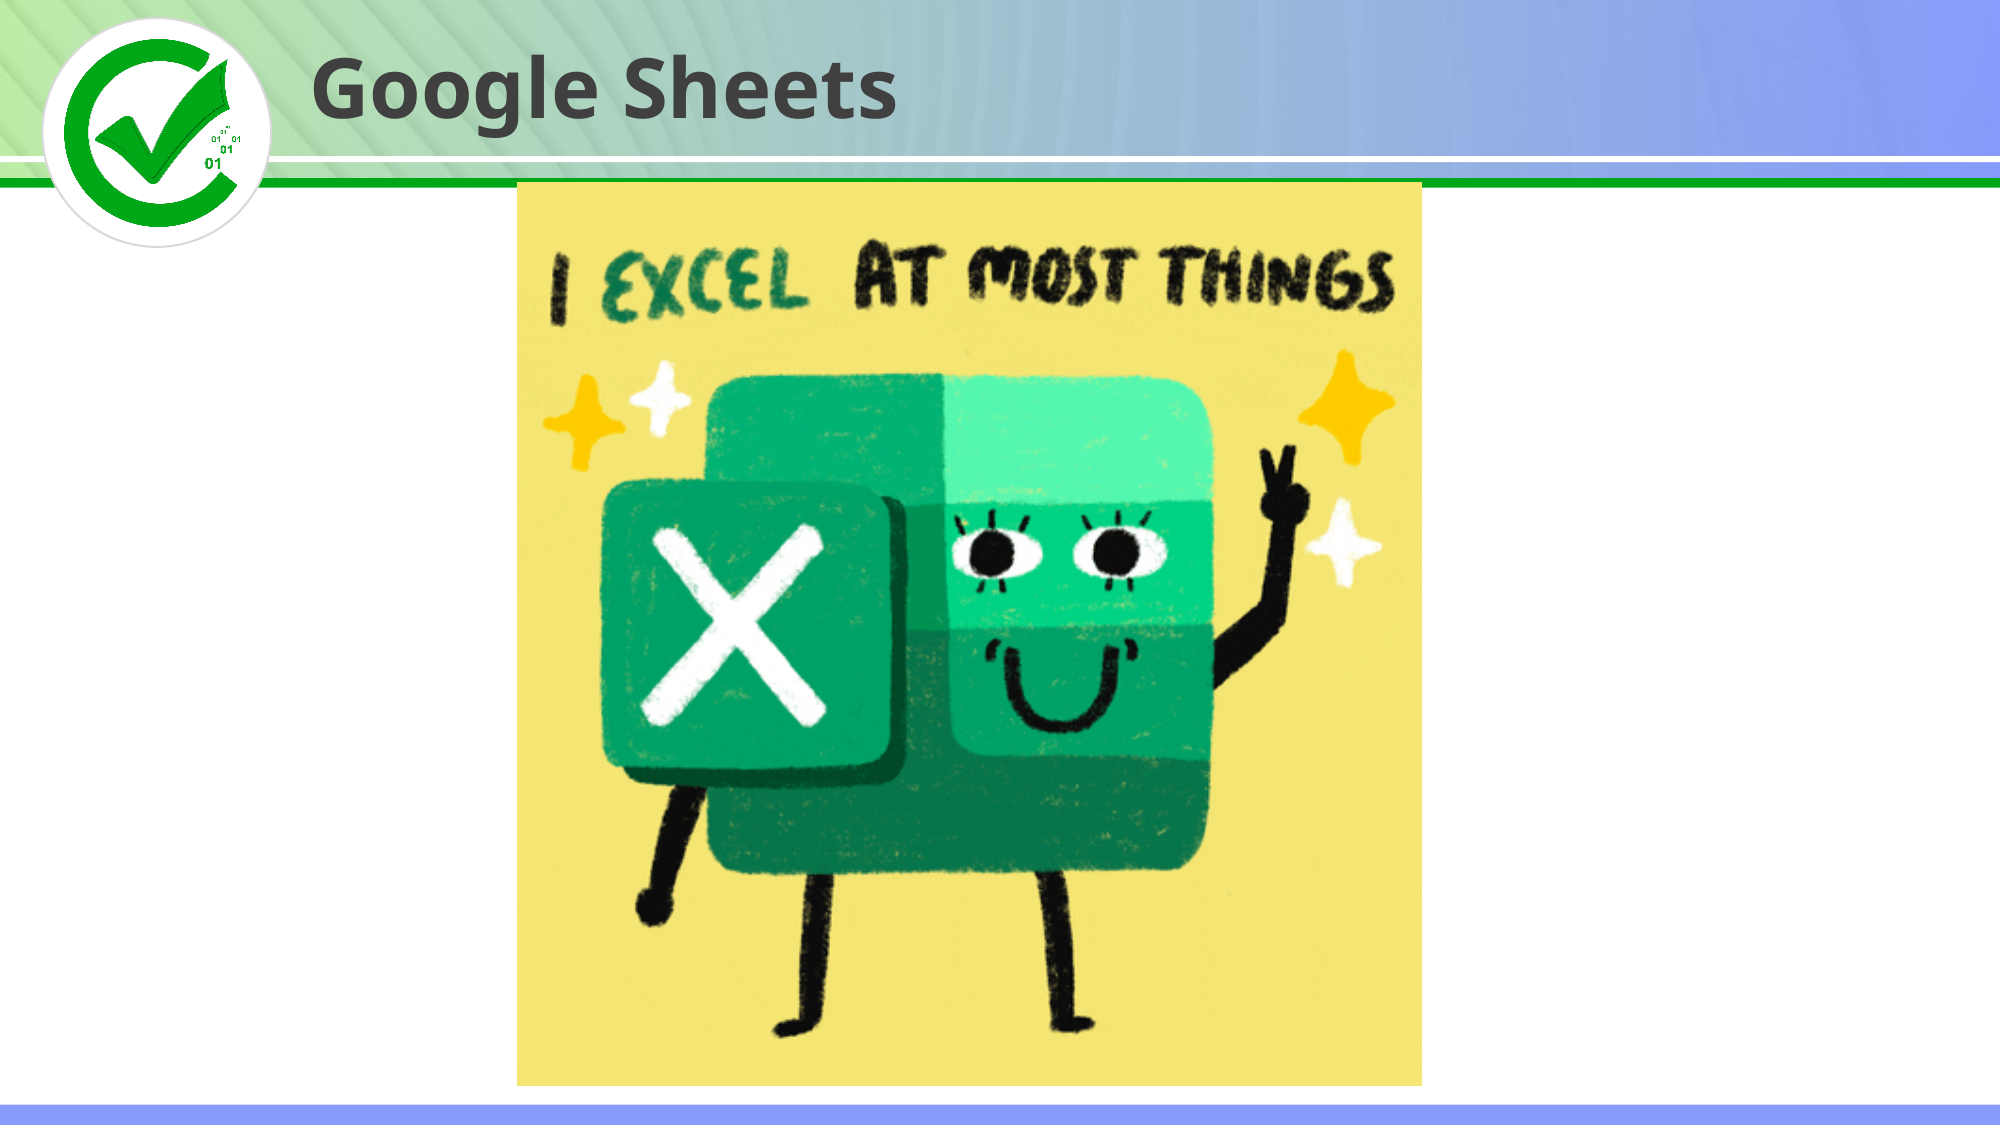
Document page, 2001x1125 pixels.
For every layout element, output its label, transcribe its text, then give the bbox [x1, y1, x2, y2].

picture [0, 163, 50, 178]
picture [0, 0, 2000, 227]
picture [517, 182, 1422, 1086]
list Google Sheets [294, 39, 1936, 148]
picture [264, 163, 2000, 178]
